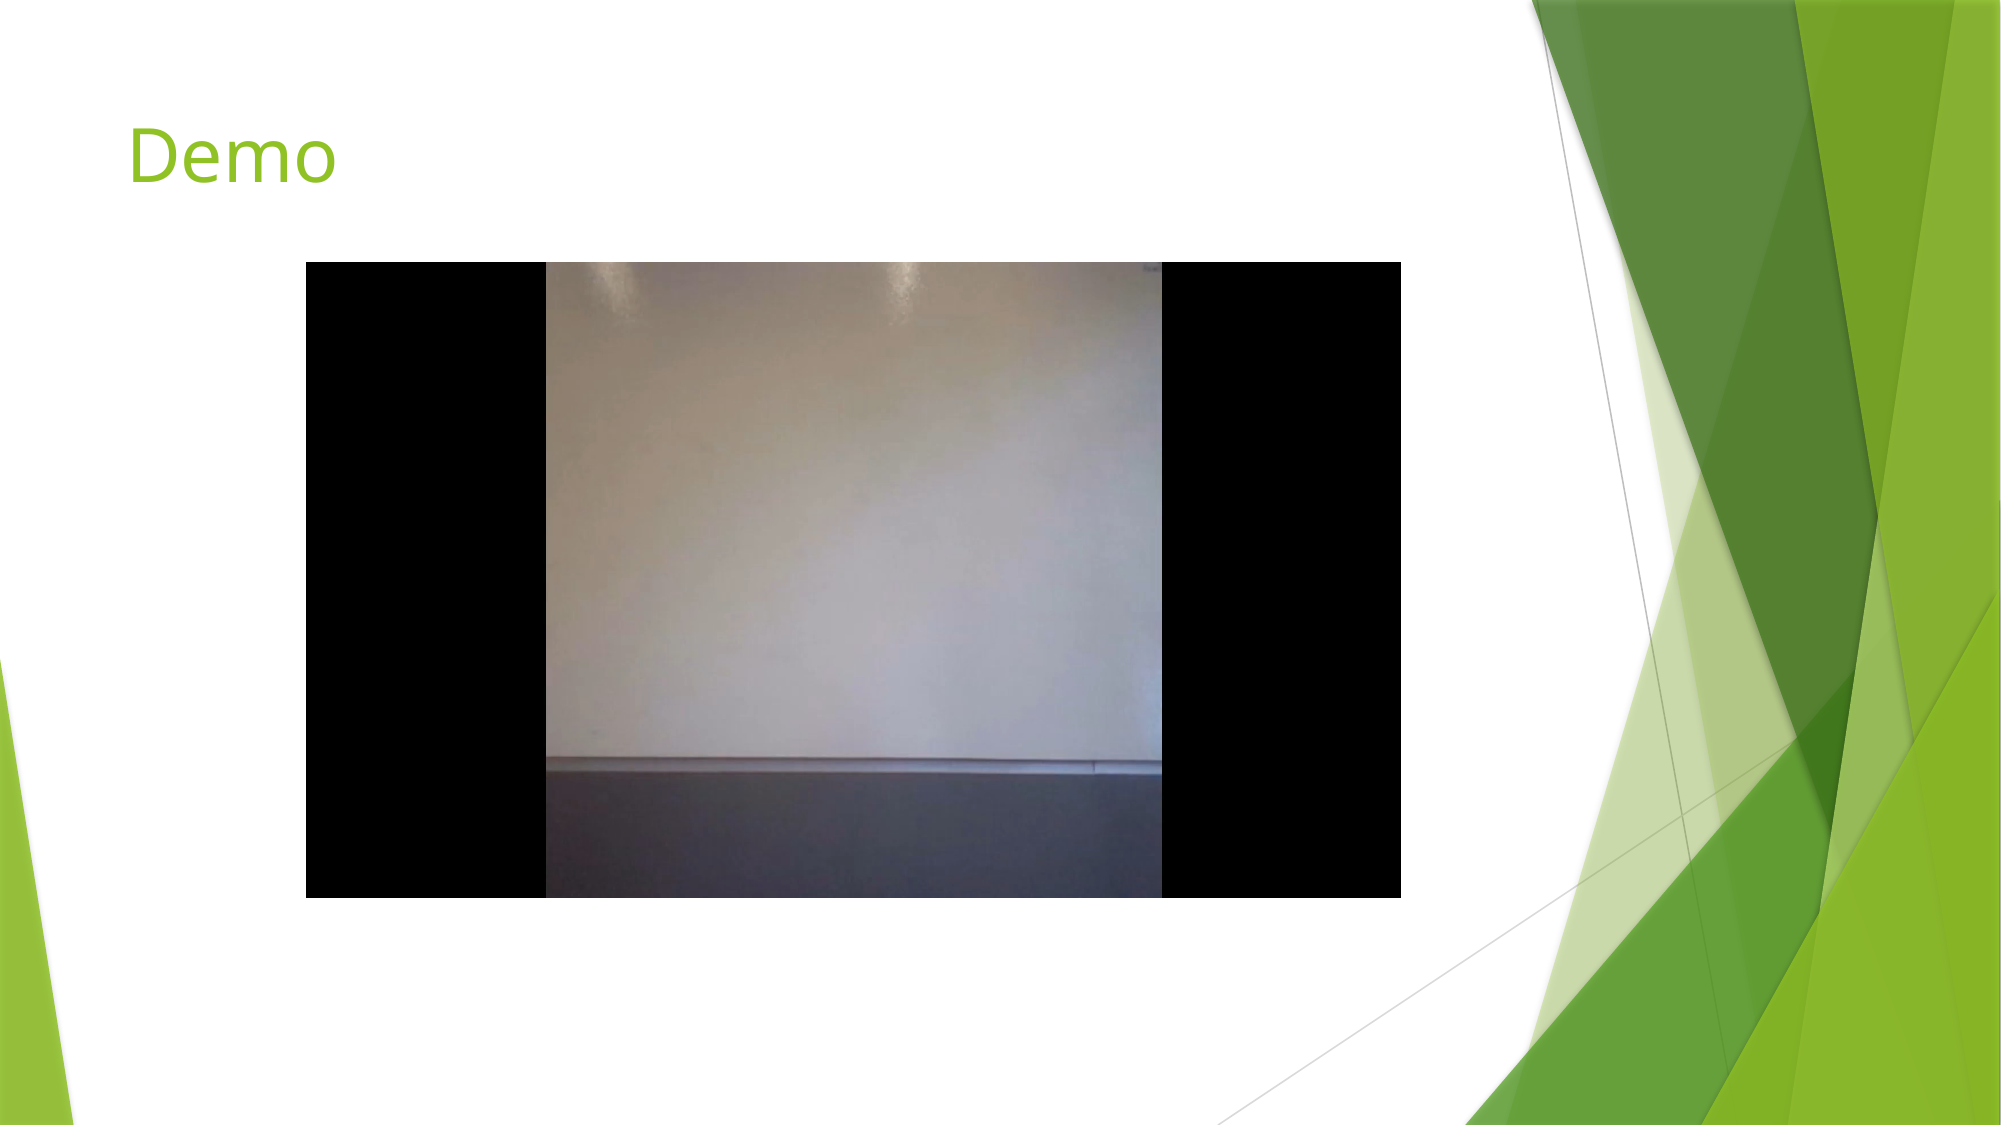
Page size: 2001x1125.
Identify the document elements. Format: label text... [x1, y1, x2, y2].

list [305, 261, 1403, 900]
title Demo [111, 99, 1522, 317]
